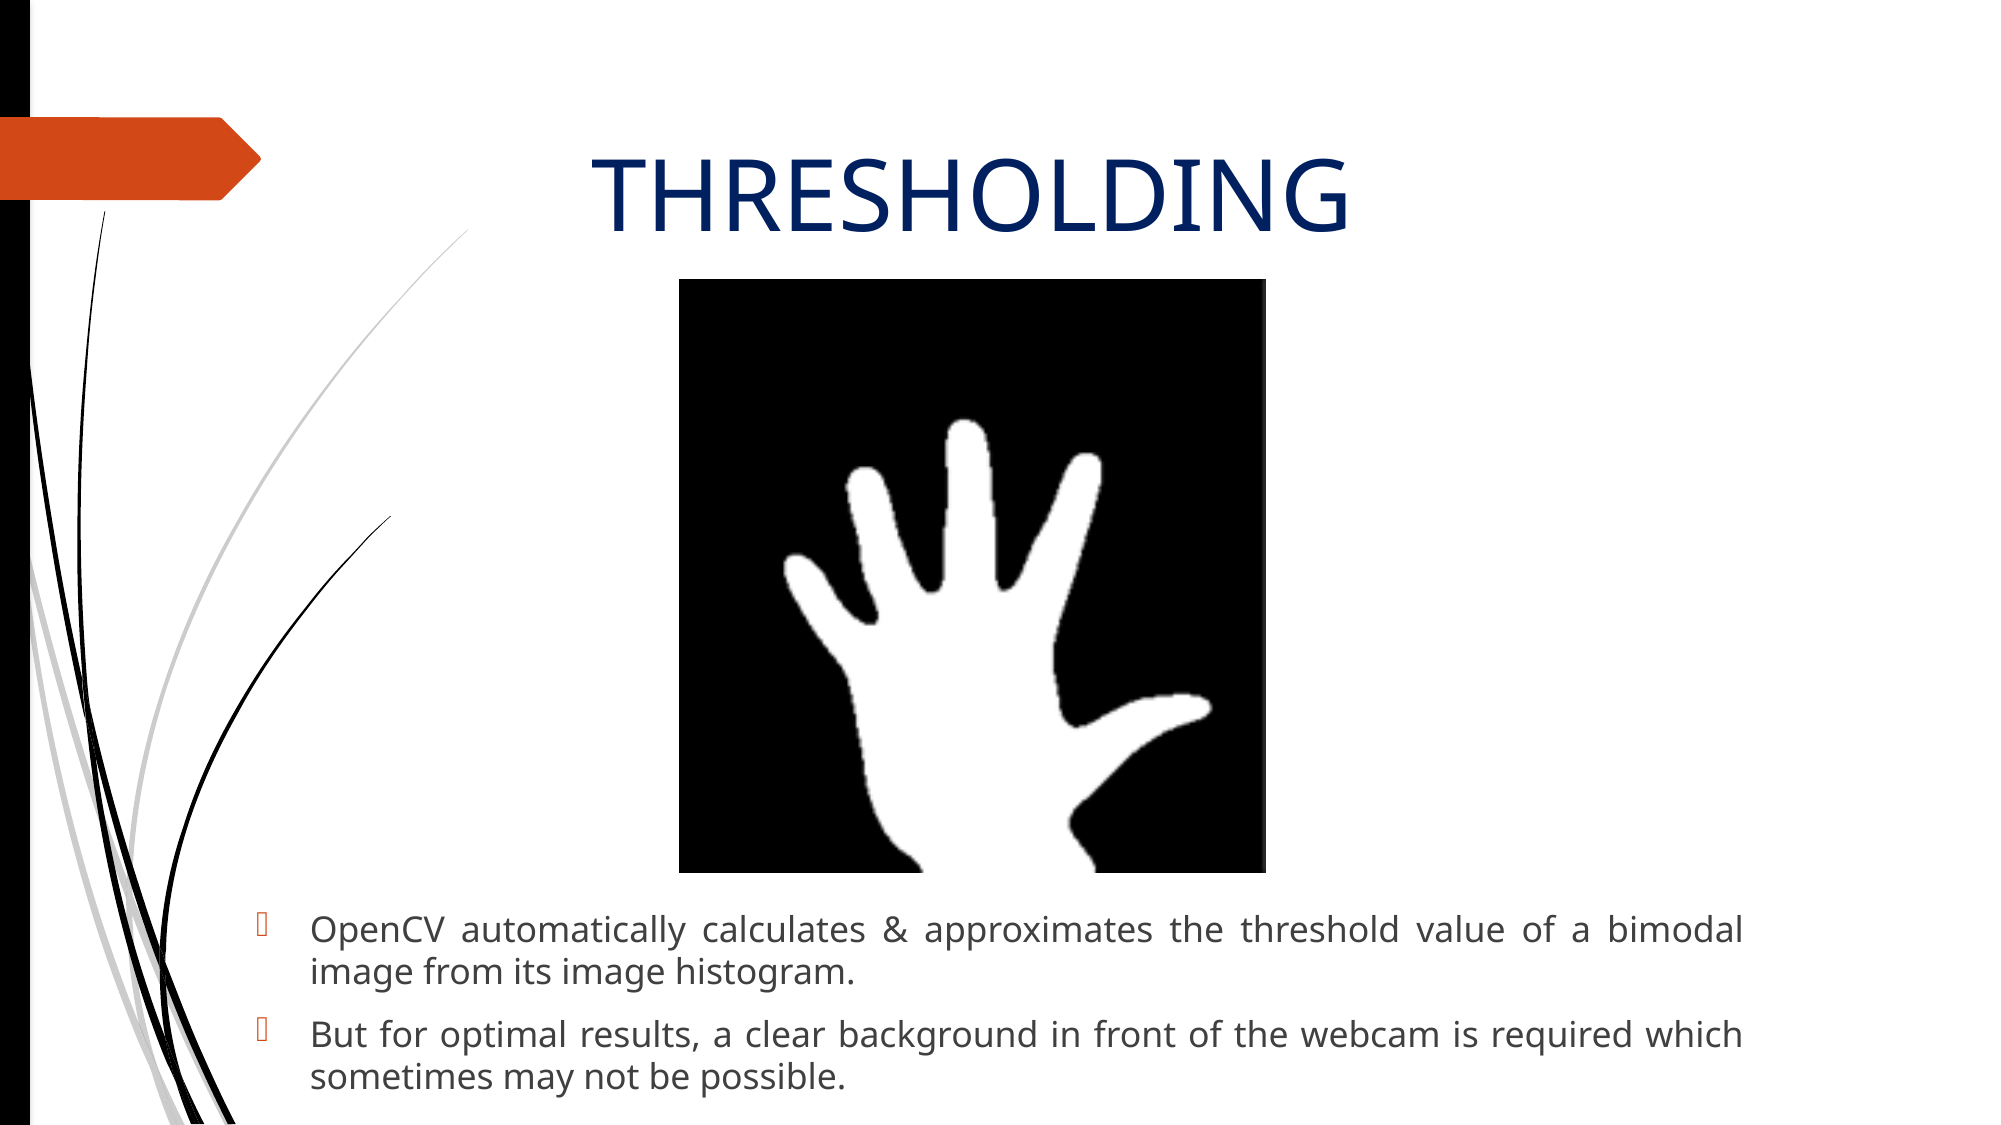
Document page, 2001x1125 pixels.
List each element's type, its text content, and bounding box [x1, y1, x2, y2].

title THRESHOLDING [403, 123, 1542, 280]
picture [679, 279, 1266, 873]
list OpenCV automatically calculates & approximates the threshold value of a bimodal image from its image histogram. But for optimal results, a clear background in front of the webcam is required which sometimes may not be possible. [241, 899, 1761, 1106]
